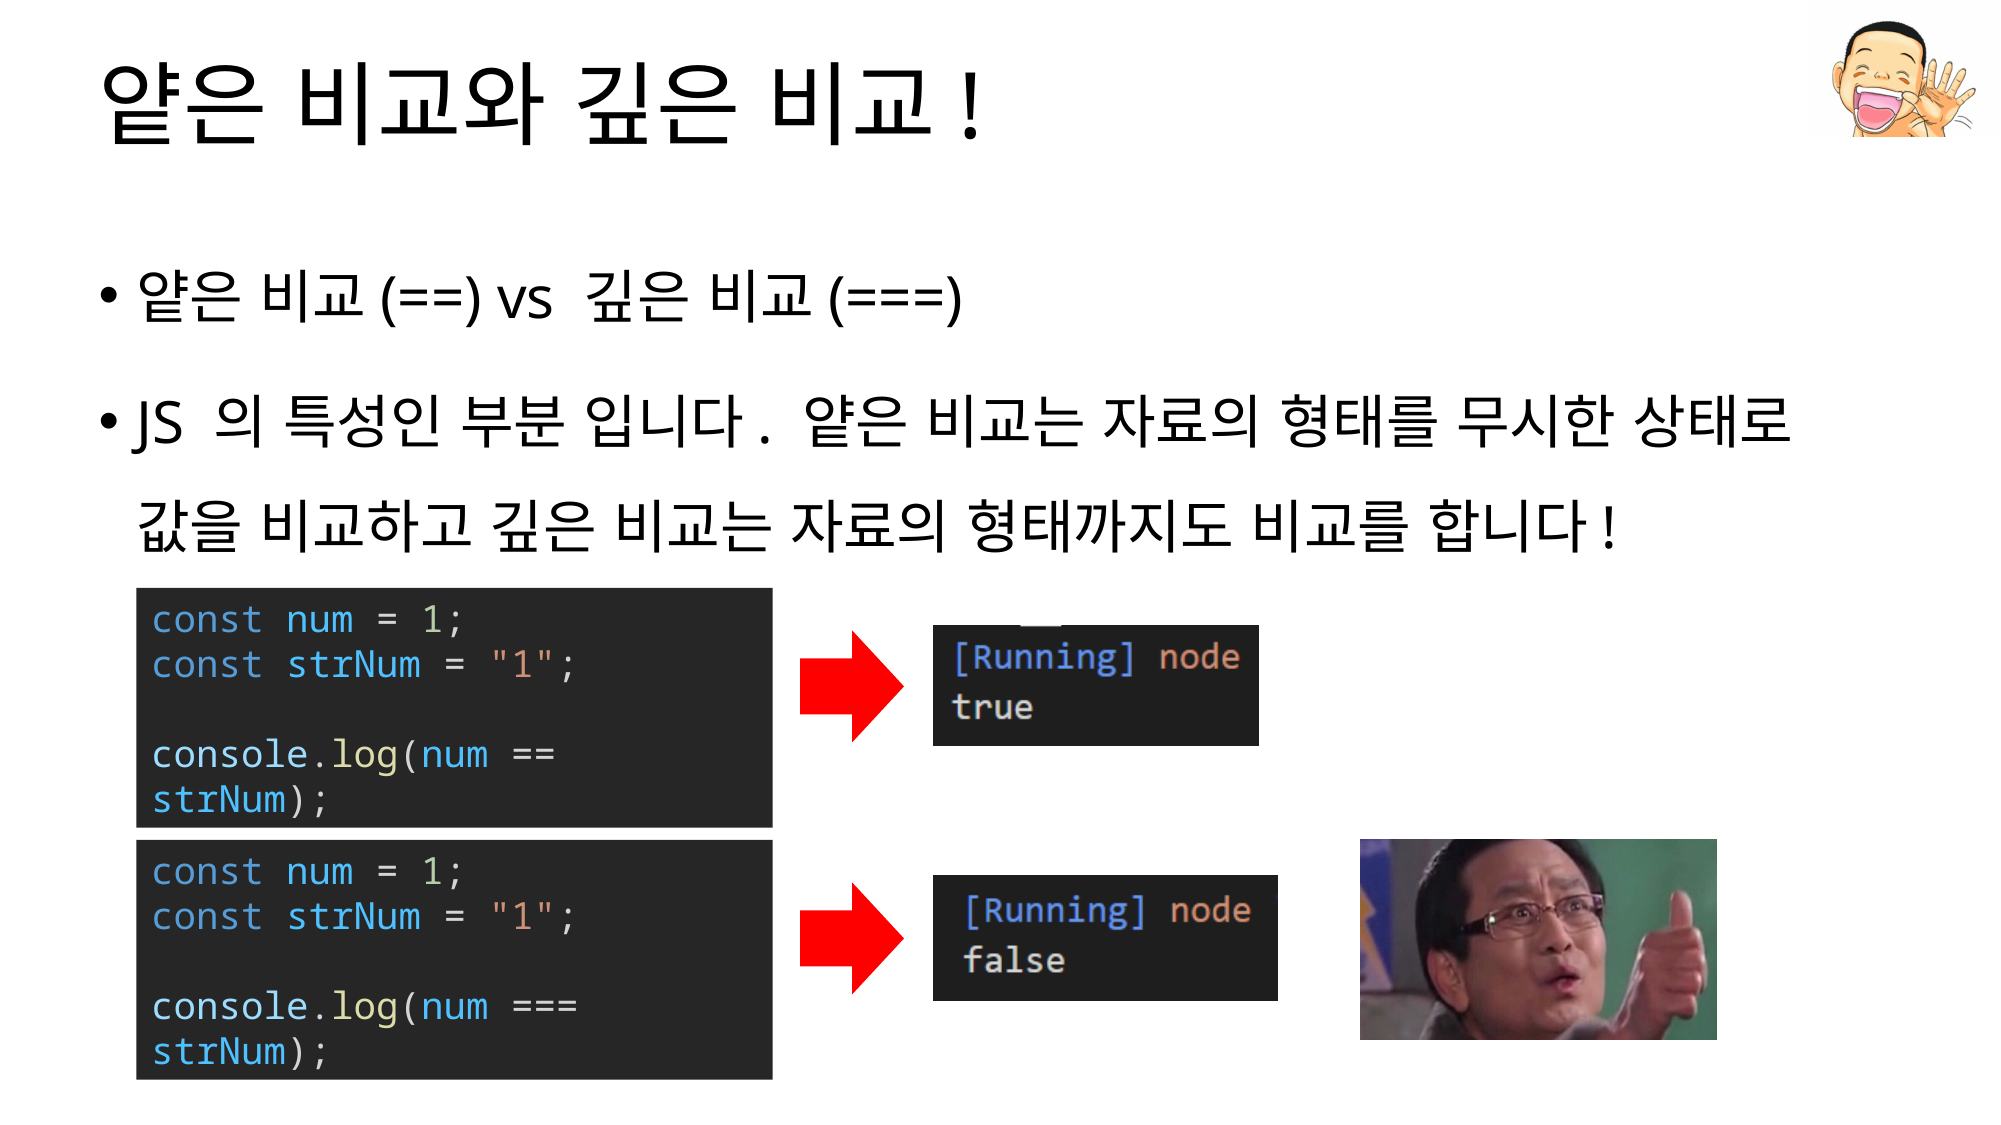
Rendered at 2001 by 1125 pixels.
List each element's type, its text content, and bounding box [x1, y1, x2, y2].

picture [933, 875, 1278, 1001]
text_box const num = 1; const strNum = "1"; console.log(num == strNum); [136, 587, 773, 828]
list 얕은 비교(==) vs 깊은 비교(===) JS 의 특성인 부분 입니다. 얕은 비교는 자료의 형태를 무시한 상태로 값을 비교하고 깊은 비교는 자료의 형태까지도 비교를 합니다! [83, 217, 1931, 1125]
text_box [799, 627, 906, 746]
text_box [799, 879, 906, 998]
picture [933, 625, 1259, 746]
text_box const num = 1; const strNum = "1"; console.log(num === strNum); [136, 839, 773, 1080]
title 얕은 비교와 깊은 비교! [83, 0, 1931, 217]
picture [1931, 0, 2000, 137]
picture [1360, 839, 1717, 1040]
